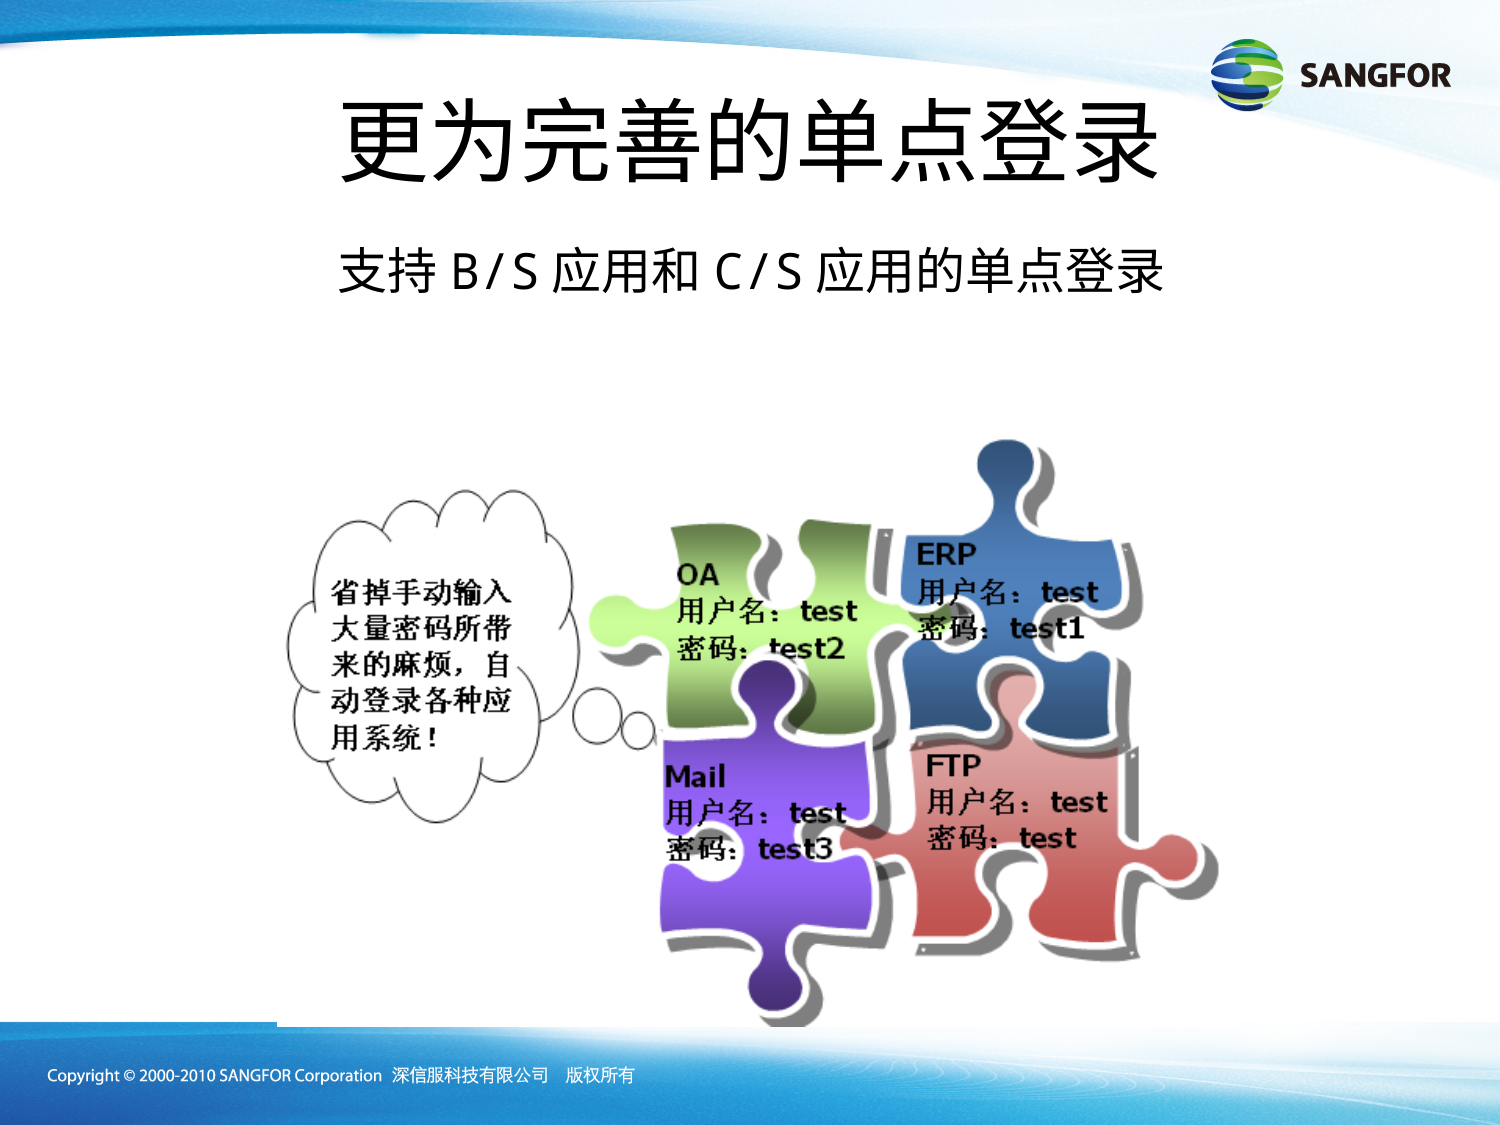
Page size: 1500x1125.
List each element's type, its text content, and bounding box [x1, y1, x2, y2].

picture [0, 0, 1500, 1125]
text_box 支持B/S应用和C/S应用的单点登录 [76, 231, 1427, 407]
title 更为完善的单点登录 [74, 44, 1426, 233]
